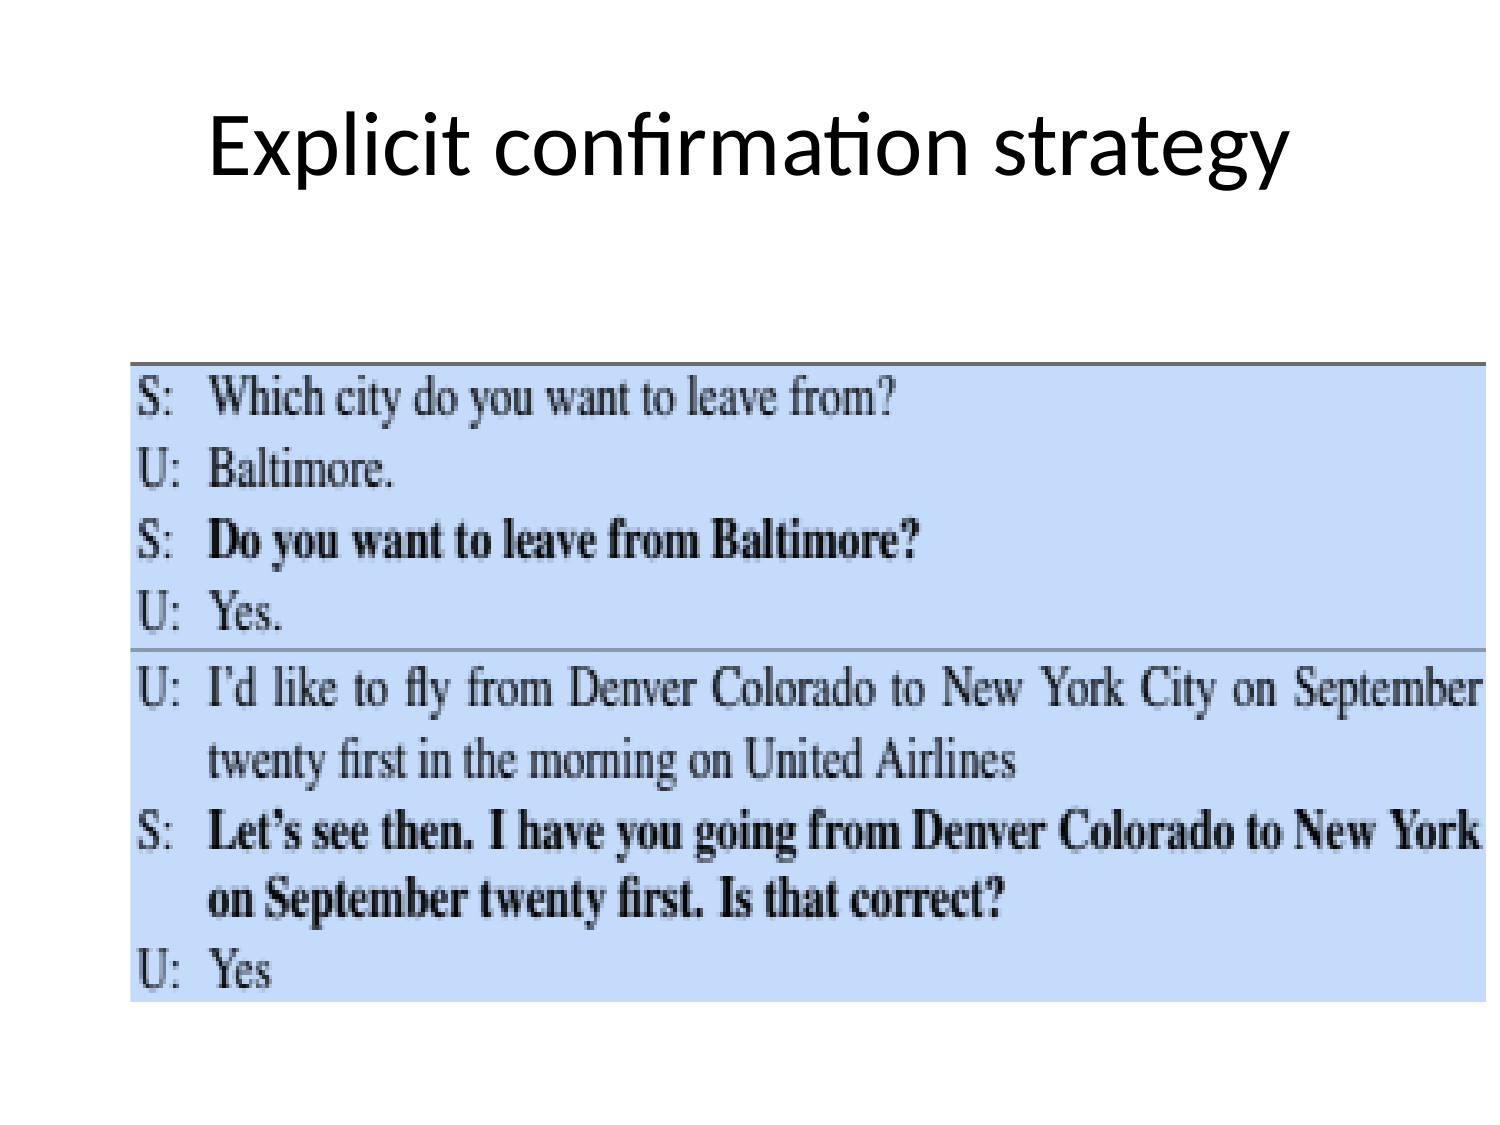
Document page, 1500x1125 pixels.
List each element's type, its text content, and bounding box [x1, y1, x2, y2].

title Explicit confirmation strategy [75, 45, 1425, 233]
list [130, 362, 1487, 1003]
